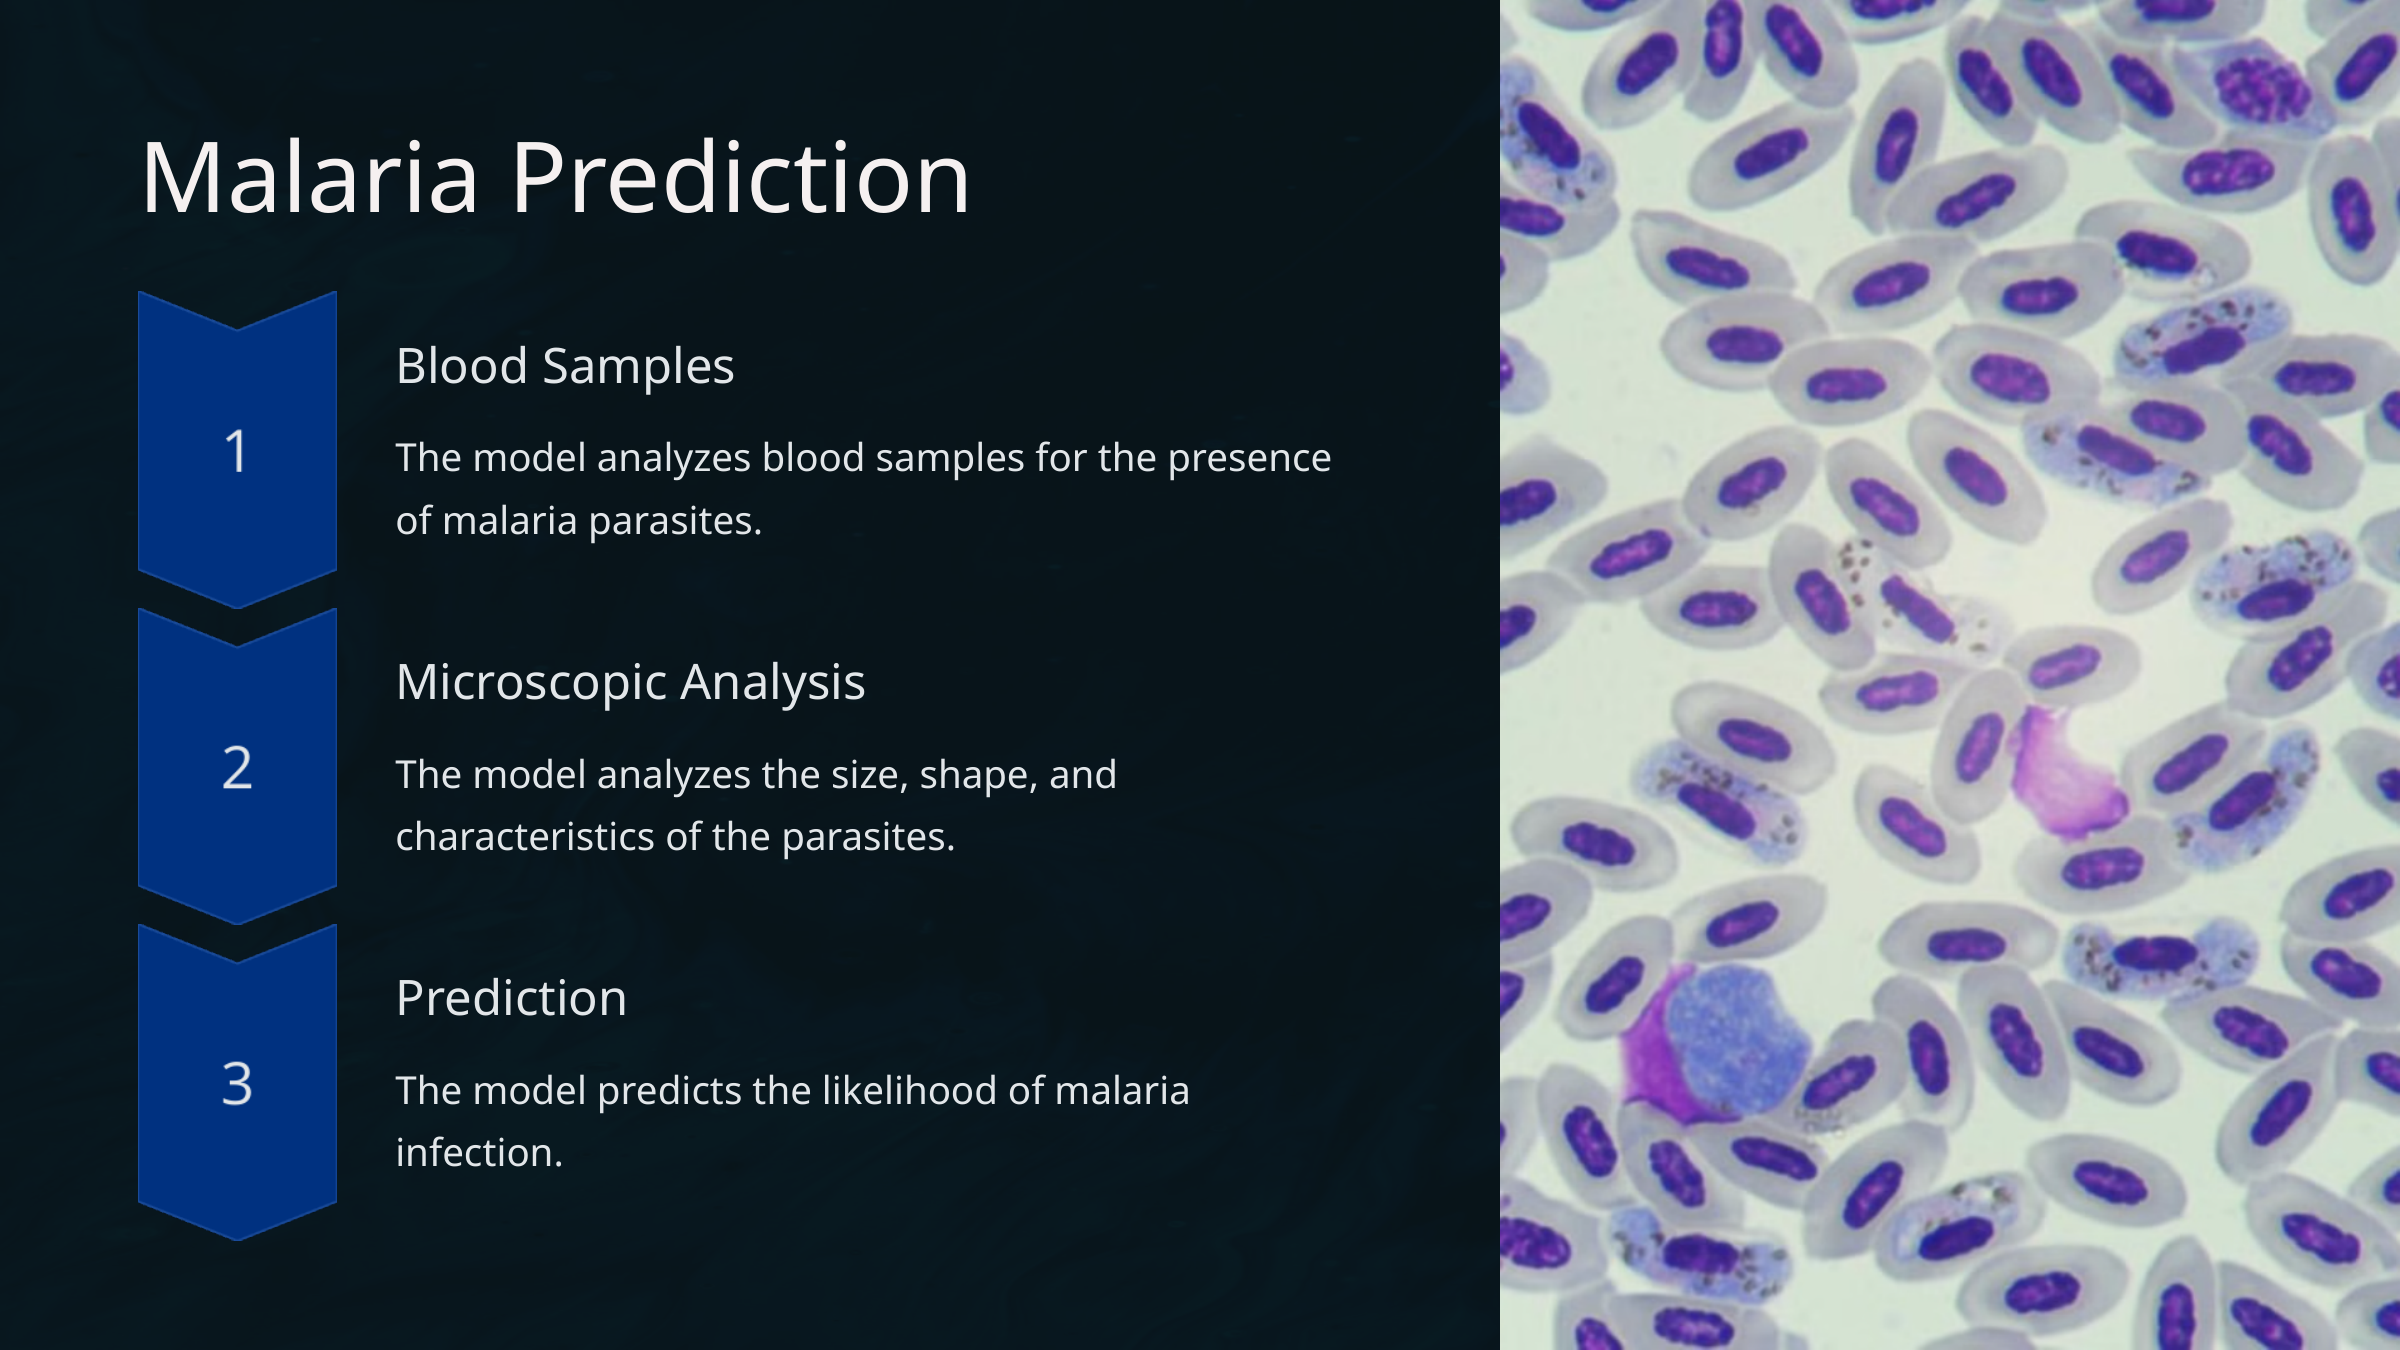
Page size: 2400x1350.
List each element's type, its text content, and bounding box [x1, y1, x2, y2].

text_box Malaria Prediction [138, 109, 1128, 233]
picture [1499, 0, 2400, 1350]
picture [138, 291, 337, 1241]
text_box The model analyzes blood samples for the presence of malaria parasites. [395, 416, 1362, 544]
text_box Prediction [395, 964, 890, 1026]
text_box Blood Samples [395, 331, 890, 394]
text_box The model predicts the likelihood of malaria infection. [395, 1049, 1362, 1177]
text_box Microscopic Analysis [395, 647, 910, 710]
text_box The model analyzes the size, shape, and characteristics of the parasites. [395, 733, 1362, 860]
